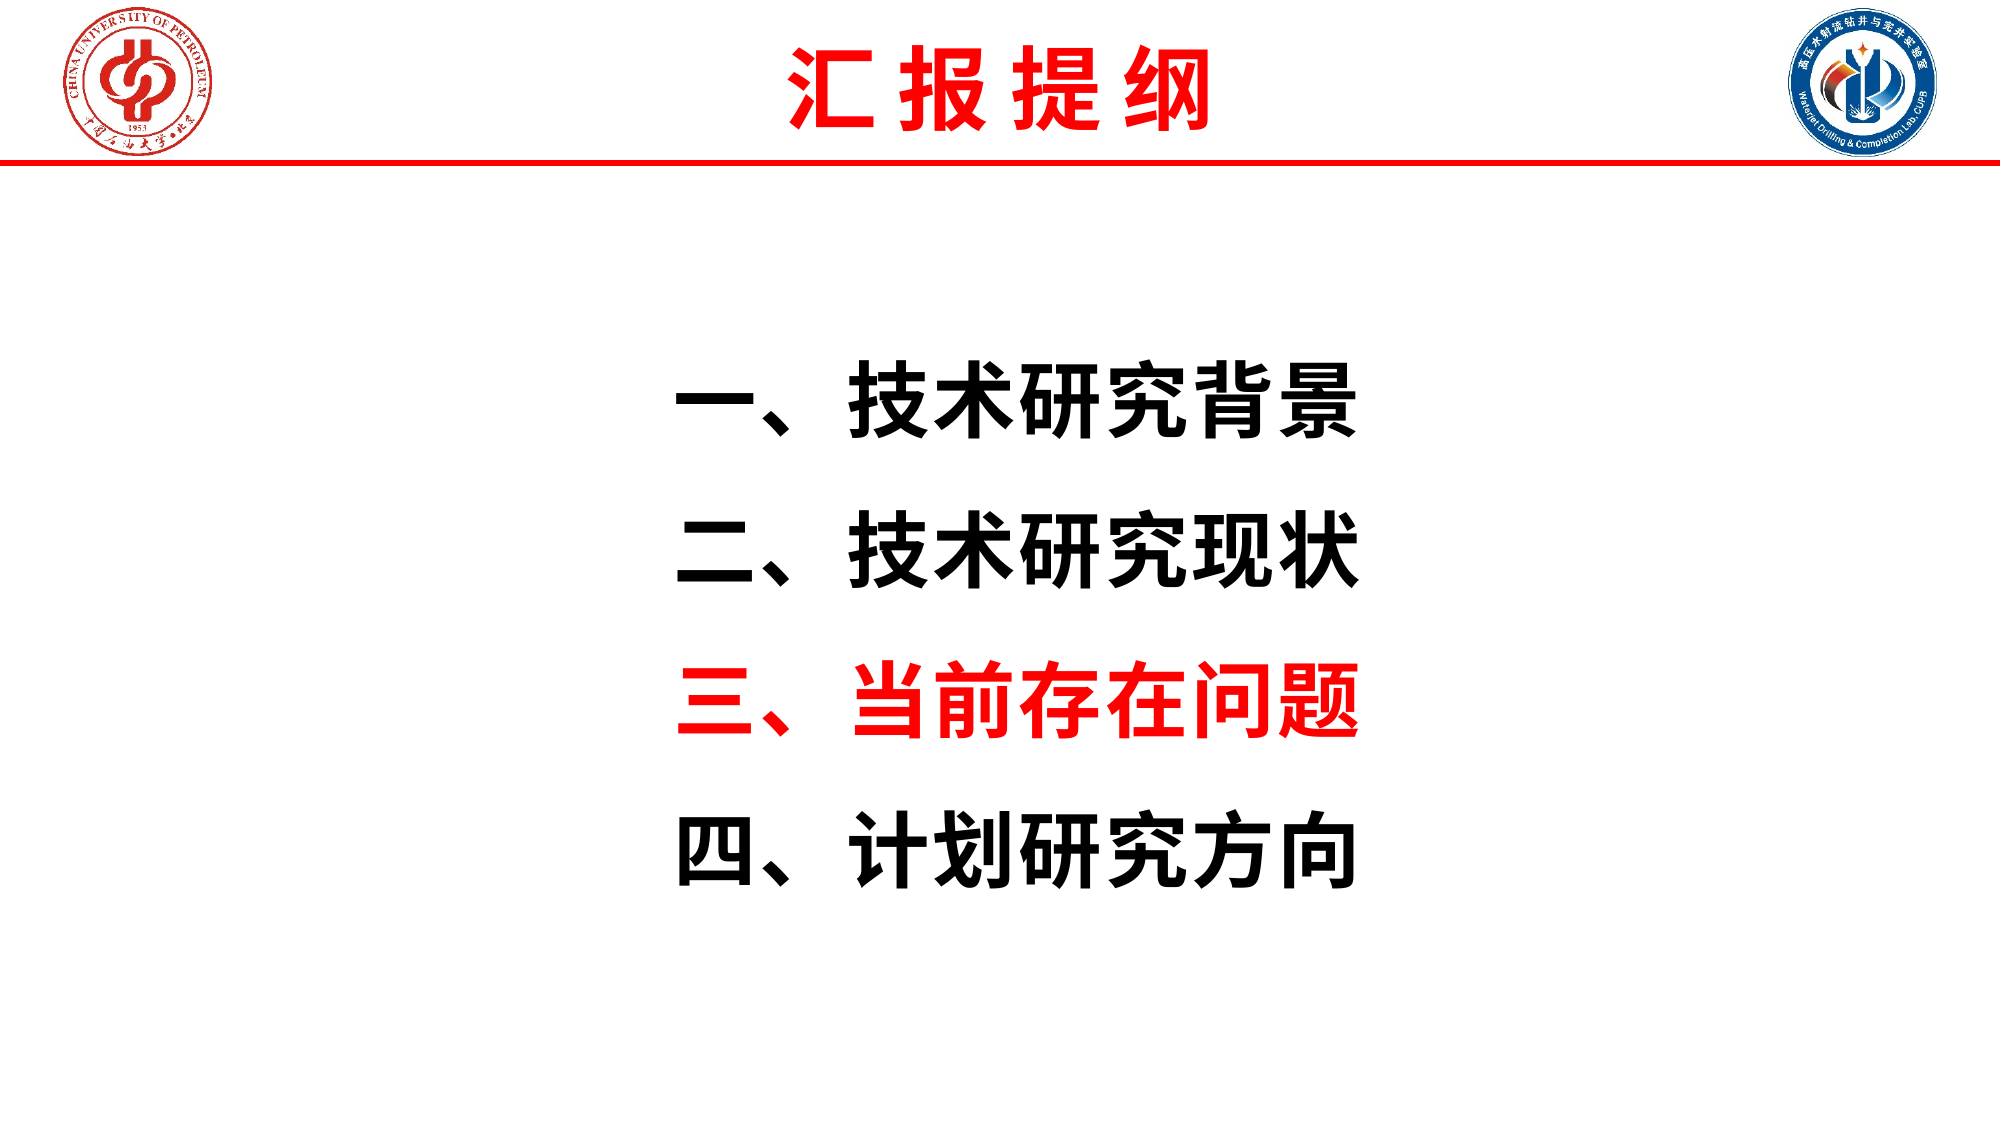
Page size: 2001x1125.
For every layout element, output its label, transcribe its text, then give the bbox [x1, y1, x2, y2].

text_box 一、技术研究背景 二、技术研究现状 三、当前存在问题 四、计划研究方向 [658, 290, 1396, 906]
picture [63, 7, 212, 156]
picture [1788, 8, 1937, 157]
text_box 汇 报 提 纲 [406, 28, 1594, 146]
